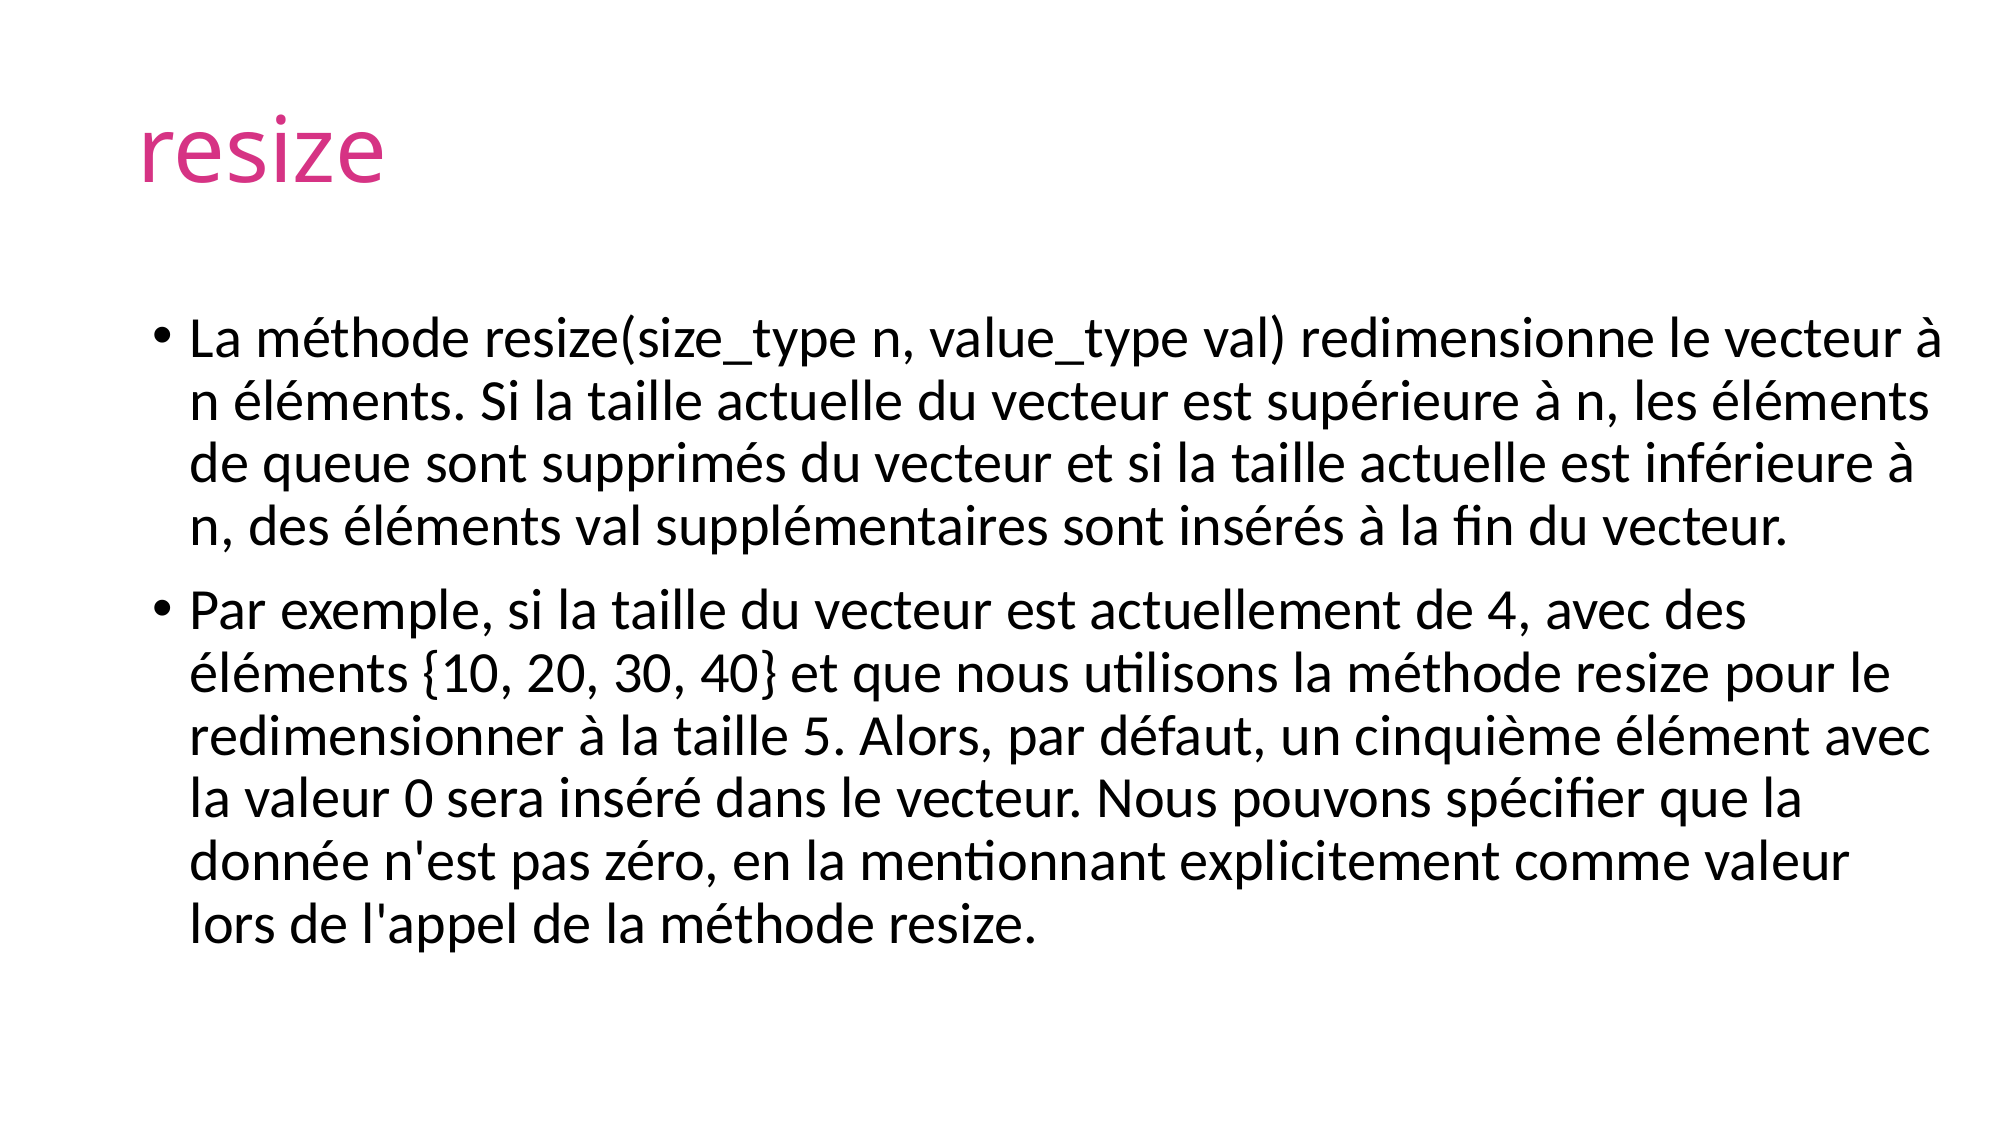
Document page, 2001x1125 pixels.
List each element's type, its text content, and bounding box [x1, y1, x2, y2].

list La méthode resize(size_type n, value_type val) redimensionne le vecteur à n éléments. Si la taille actuelle du vecteur est supérieure à n, les éléments de queue sont supprimés du vecteur et si la taille actuelle est inférieure à n, des éléments val supplémentaires sont insérés à la fin du vecteur. Par exemple, si la taille du vecteur est actuellement de 4, avec des éléments {10, 20, 30, 40} et que nous utilisons la méthode resize pour le redimensionner à la taille 5. Alors, par défaut, un cinquième élément avec la valeur 0 sera inséré dans le vecteur. Nous pouvons spécifier que la donnée n'est pas zéro, en la mentionnant explicitement comme valeur lors de l'appel de la méthode resize. [137, 299, 1962, 1100]
title resize [137, 37, 1863, 300]
